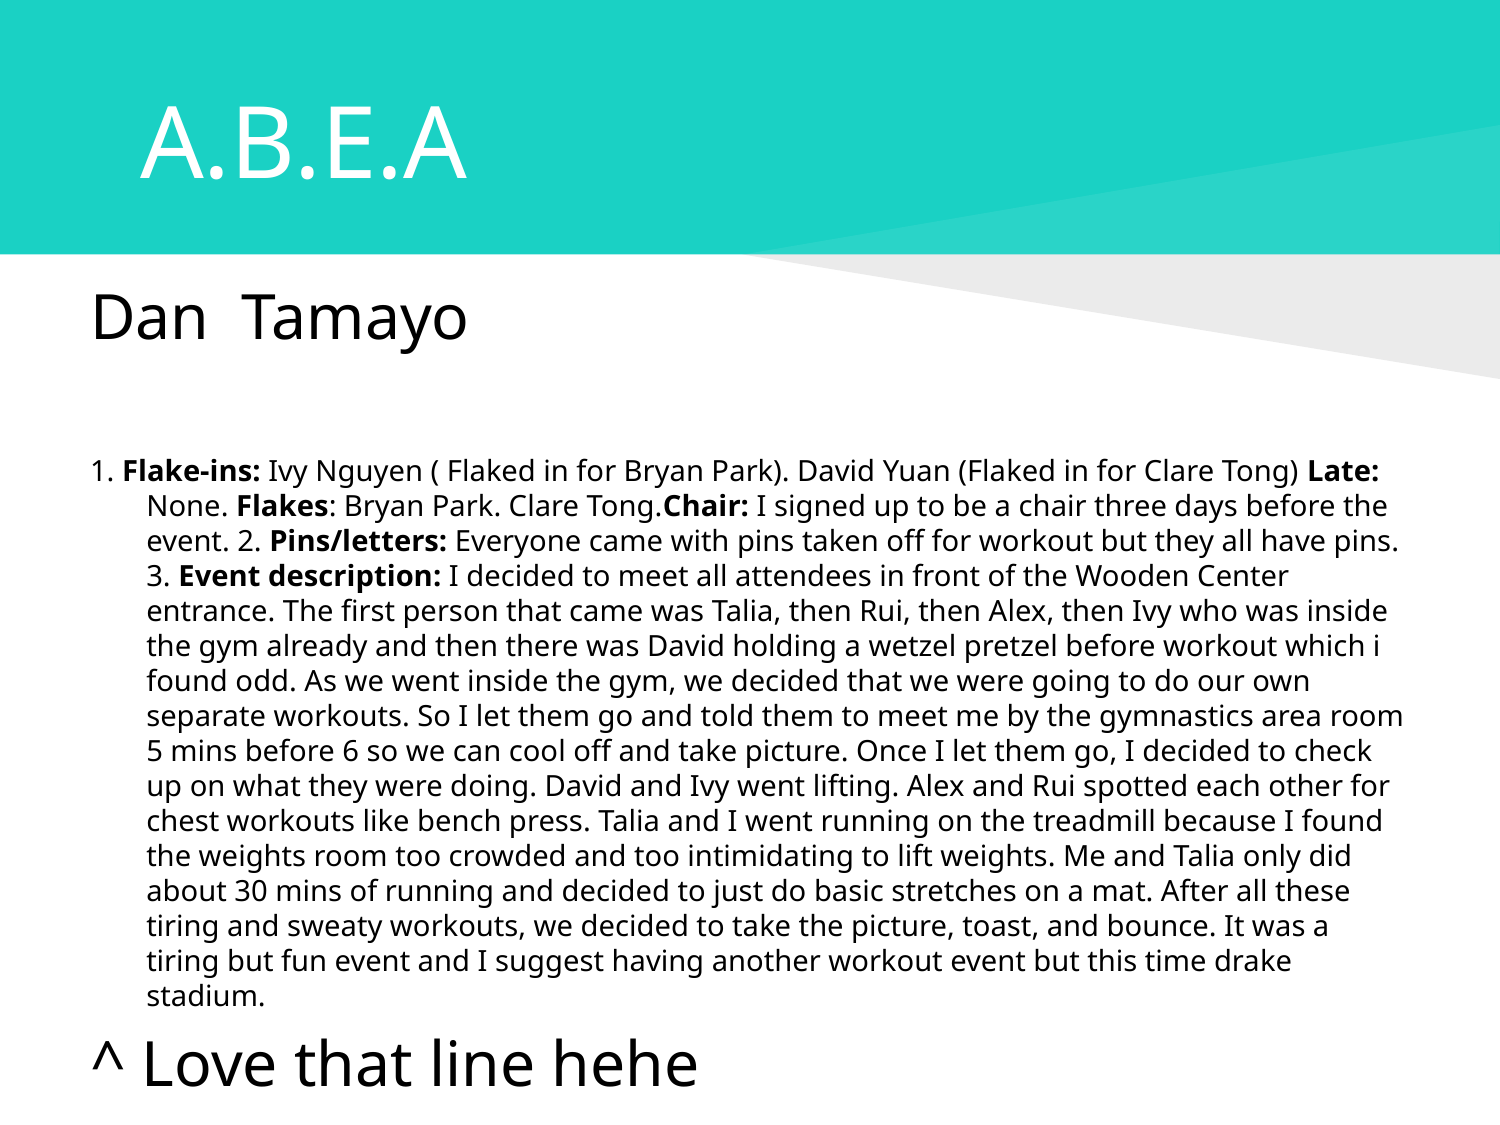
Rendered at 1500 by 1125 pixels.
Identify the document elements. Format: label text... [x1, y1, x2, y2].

list Dan Tamayo 1. Flake-ins: Ivy Nguyen ( Flaked in for Bryan Park). David Yuan (Flaked in for Clare Tong) Late: None. Flakes: Bryan Park. Clare Tong.Chair: I signed up to be a chair three days before the event. 2. Pins/letters: Everyone came with pins taken off for workout but they all have pins. 3. Event description: I decided to meet all attendees in front of the Wooden Center entrance. The first person that came was Talia, then Rui, then Alex, then Ivy who was inside the gym already and then there was David holding a wetzel pretzel before workout which i found odd. As we went inside the gym, we decided that we were going to do our own separate workouts. So I let them go and told them to meet me by the gymnastics area room 5 mins before 6 so we can cool off and take picture. Once I let them go, I decided to check up on what they were doing. David and Ivy went lifting. Alex and Rui spotted each other for chest workouts like bench press. Talia and I went running on the treadmill because I found the weights room too crowded and too intimidating to lift weights. Me and Talia only did about 30 mins of running and decided to just do basic stretches on a mat. After all these tiring and sweaty workouts, we decided to take the picture, toast, and bounce. It was a tiring but fun event and I suggest having another workout event but this time drake stadium. ^ Love that line hehe [75, 262, 1425, 1078]
title A.B.E.A [75, 45, 1425, 233]
